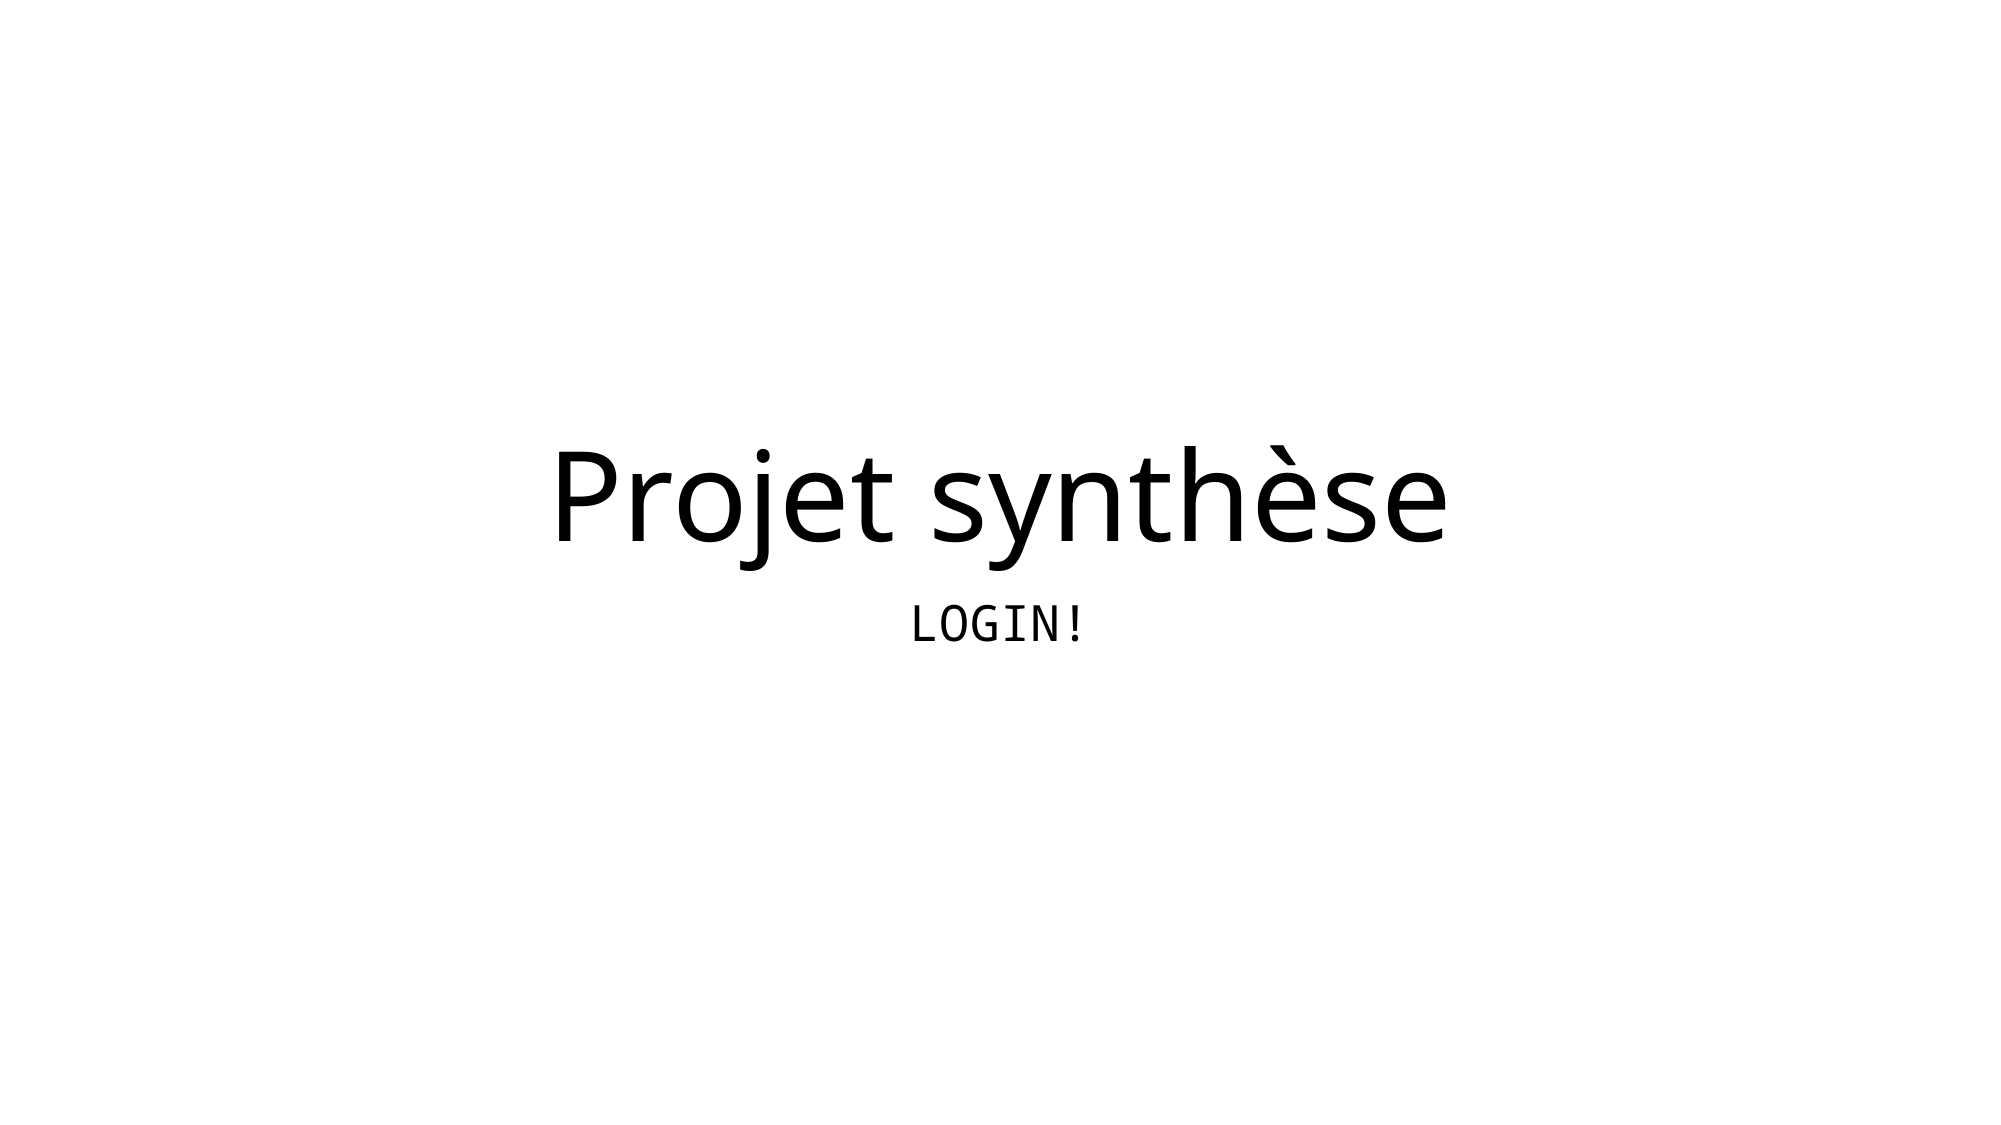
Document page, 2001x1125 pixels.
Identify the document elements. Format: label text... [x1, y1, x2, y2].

subtitle LOGIN! [249, 590, 1750, 863]
title Projet synthèse [249, 184, 1750, 576]
